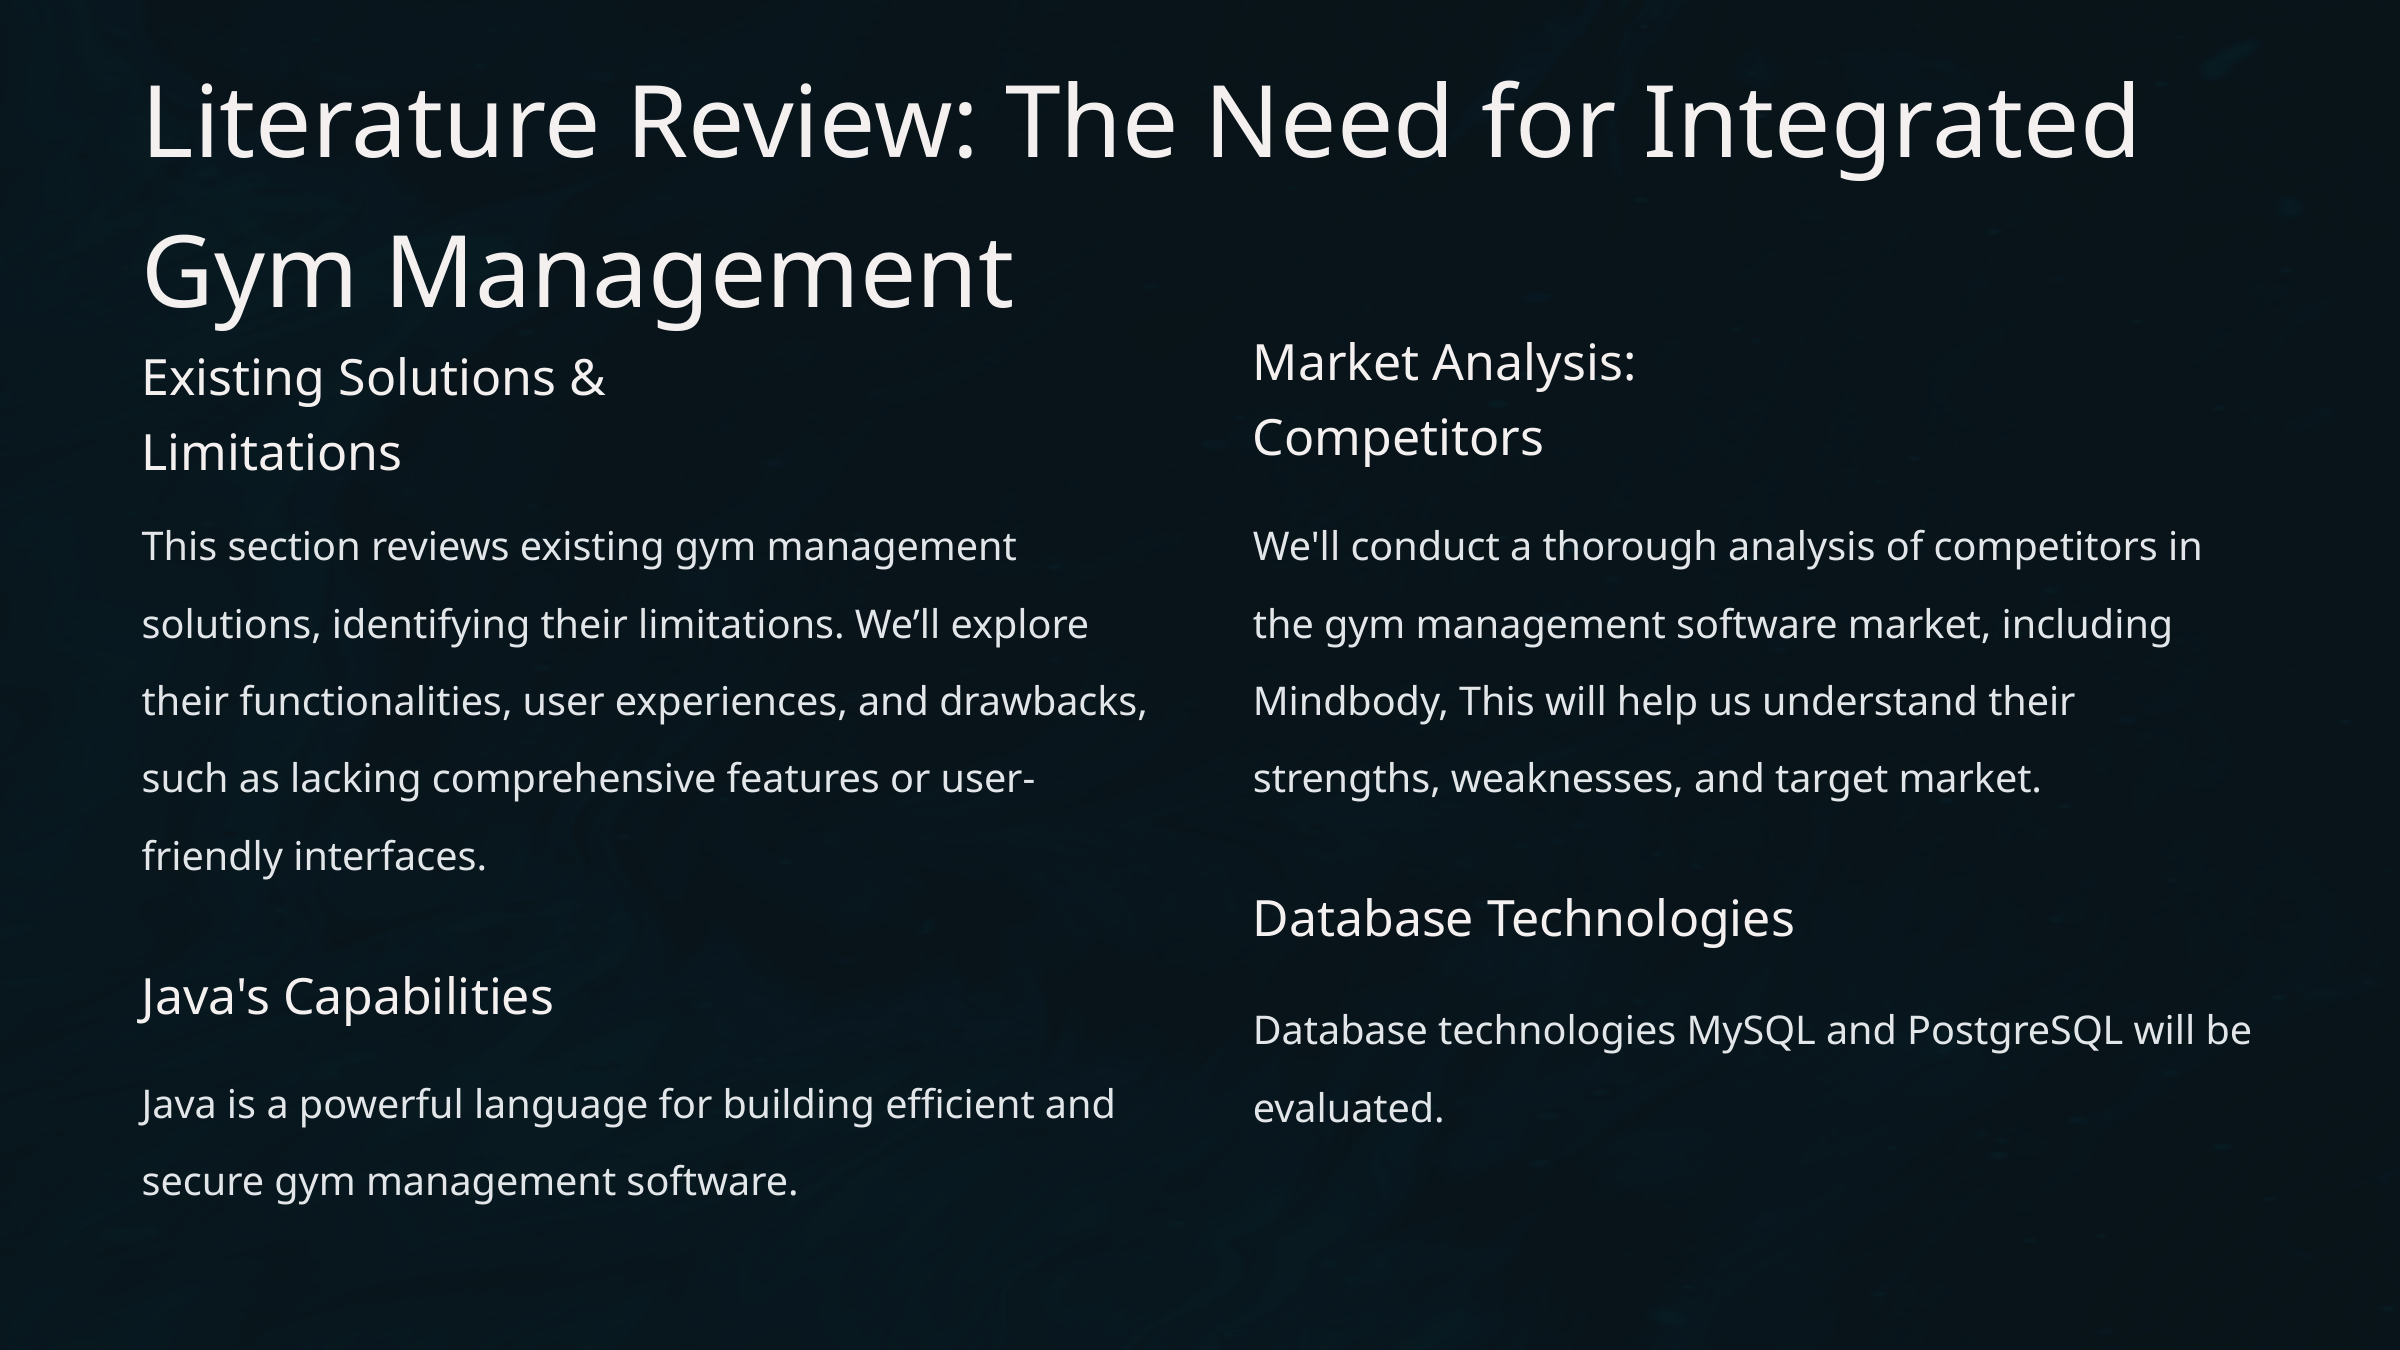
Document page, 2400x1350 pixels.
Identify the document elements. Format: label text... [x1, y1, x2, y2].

text_box Database Technologies [1252, 871, 2044, 947]
text_box Market Analysis: Competitors [1252, 315, 1903, 466]
text_box Java is a powerful language for building efficient and secure gym management software. [141, 1048, 1151, 1204]
text_box This section reviews existing gym management solutions, identifying their limitations. We’ll explore their functionalities, user experiences, and drawbacks, such as lacking comprehensive features or user-friendly interfaces. [141, 491, 1151, 879]
text_box Database technologies MySQL and PostgreSQL will be evaluated. [1252, 975, 2262, 1131]
text_box Existing Solutions & Limitations [141, 330, 839, 481]
text_box Java's Capabilities [141, 949, 933, 1025]
text_box Literature Review: The Need for Integrated Gym Management [141, 27, 2259, 328]
text_box We'll conduct a thorough analysis of competitors in the gym management software market, including Mindbody, This will help us understand their strengths, weaknesses, and target market. [1252, 491, 2262, 801]
